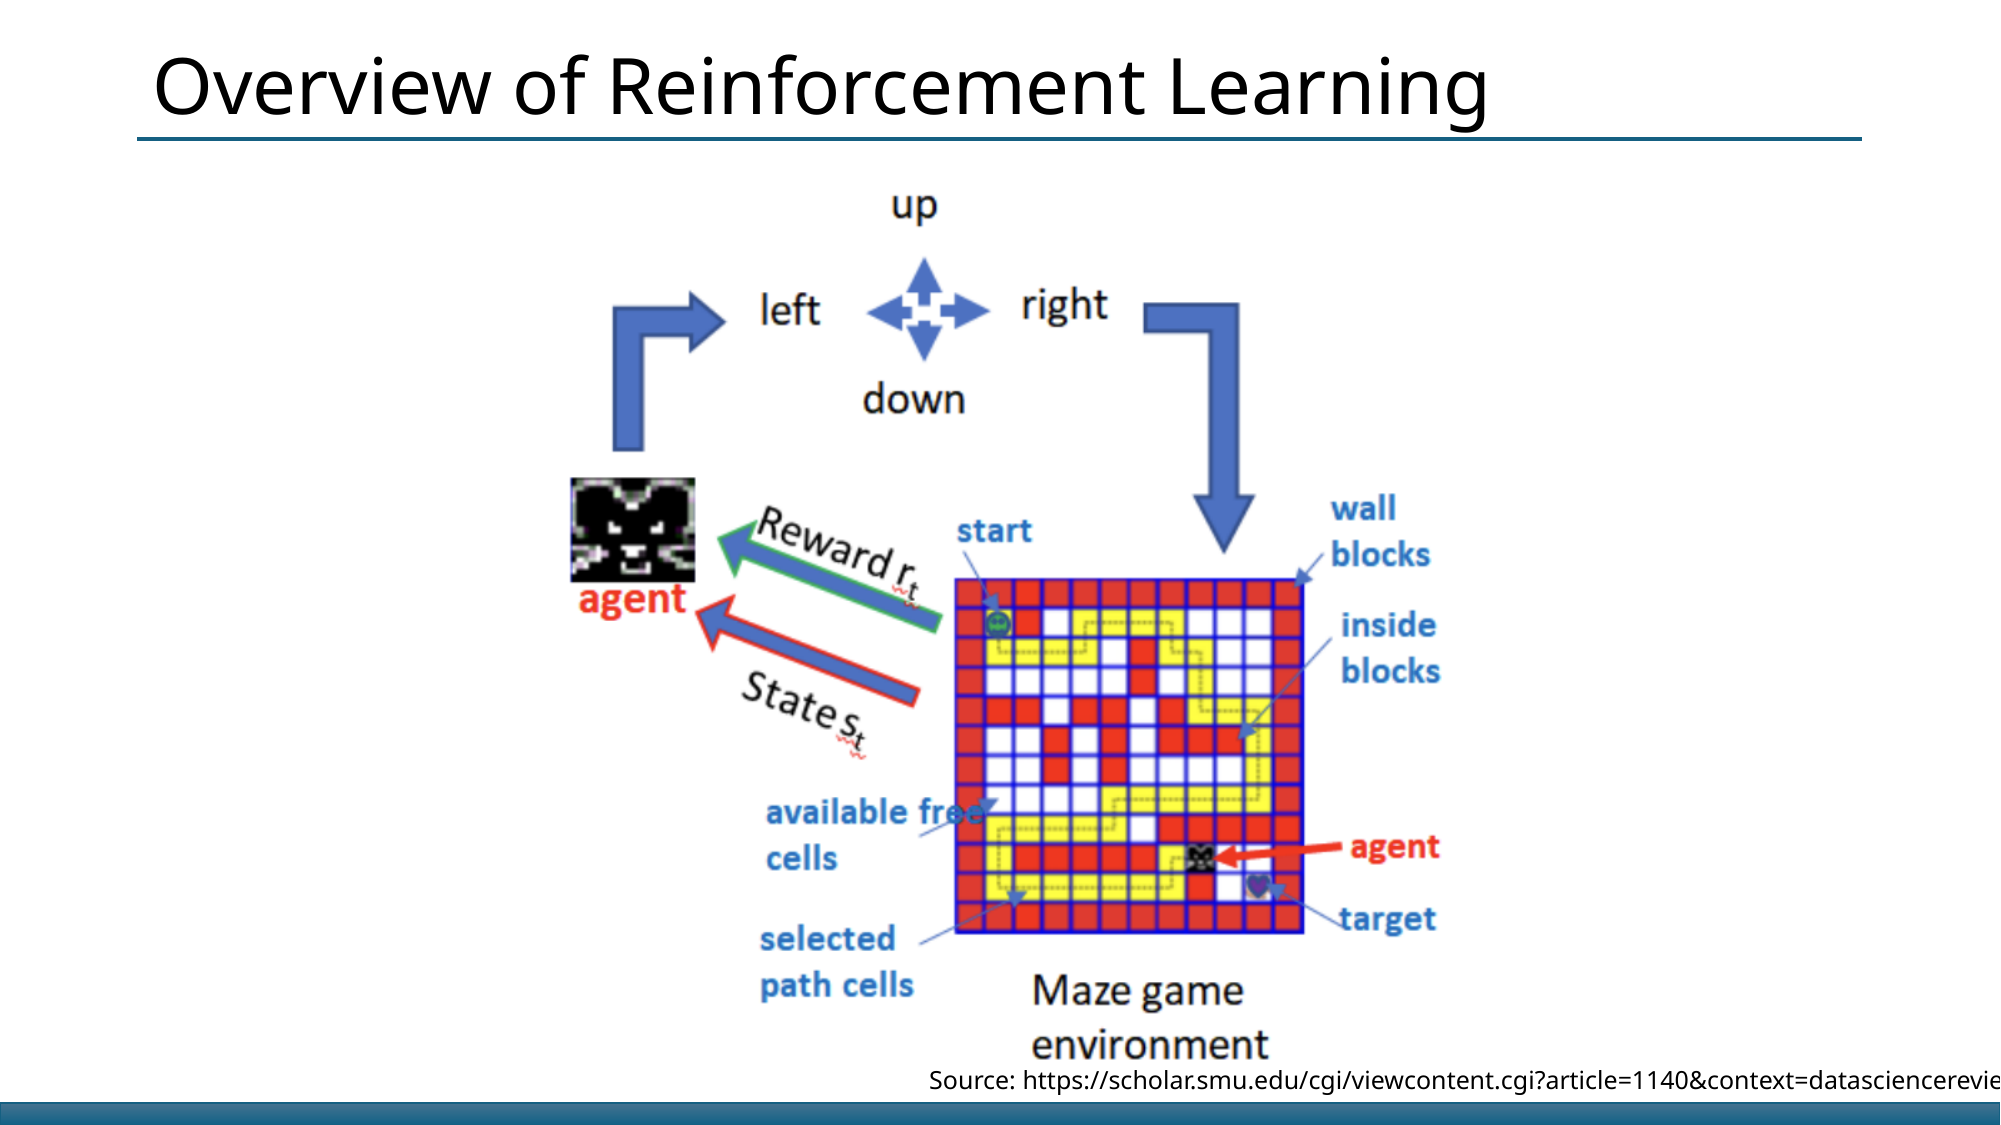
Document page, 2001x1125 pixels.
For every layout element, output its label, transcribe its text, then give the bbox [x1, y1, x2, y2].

picture [538, 165, 1462, 1077]
text_box Source: https://scholar.smu.edu/cgi/viewcontent.cgi?article=1140&context=datasciencereview [914, 1057, 2000, 1103]
text_box [0, 1102, 2000, 1125]
title Overview of Reinforcement Learning [137, 39, 1863, 138]
